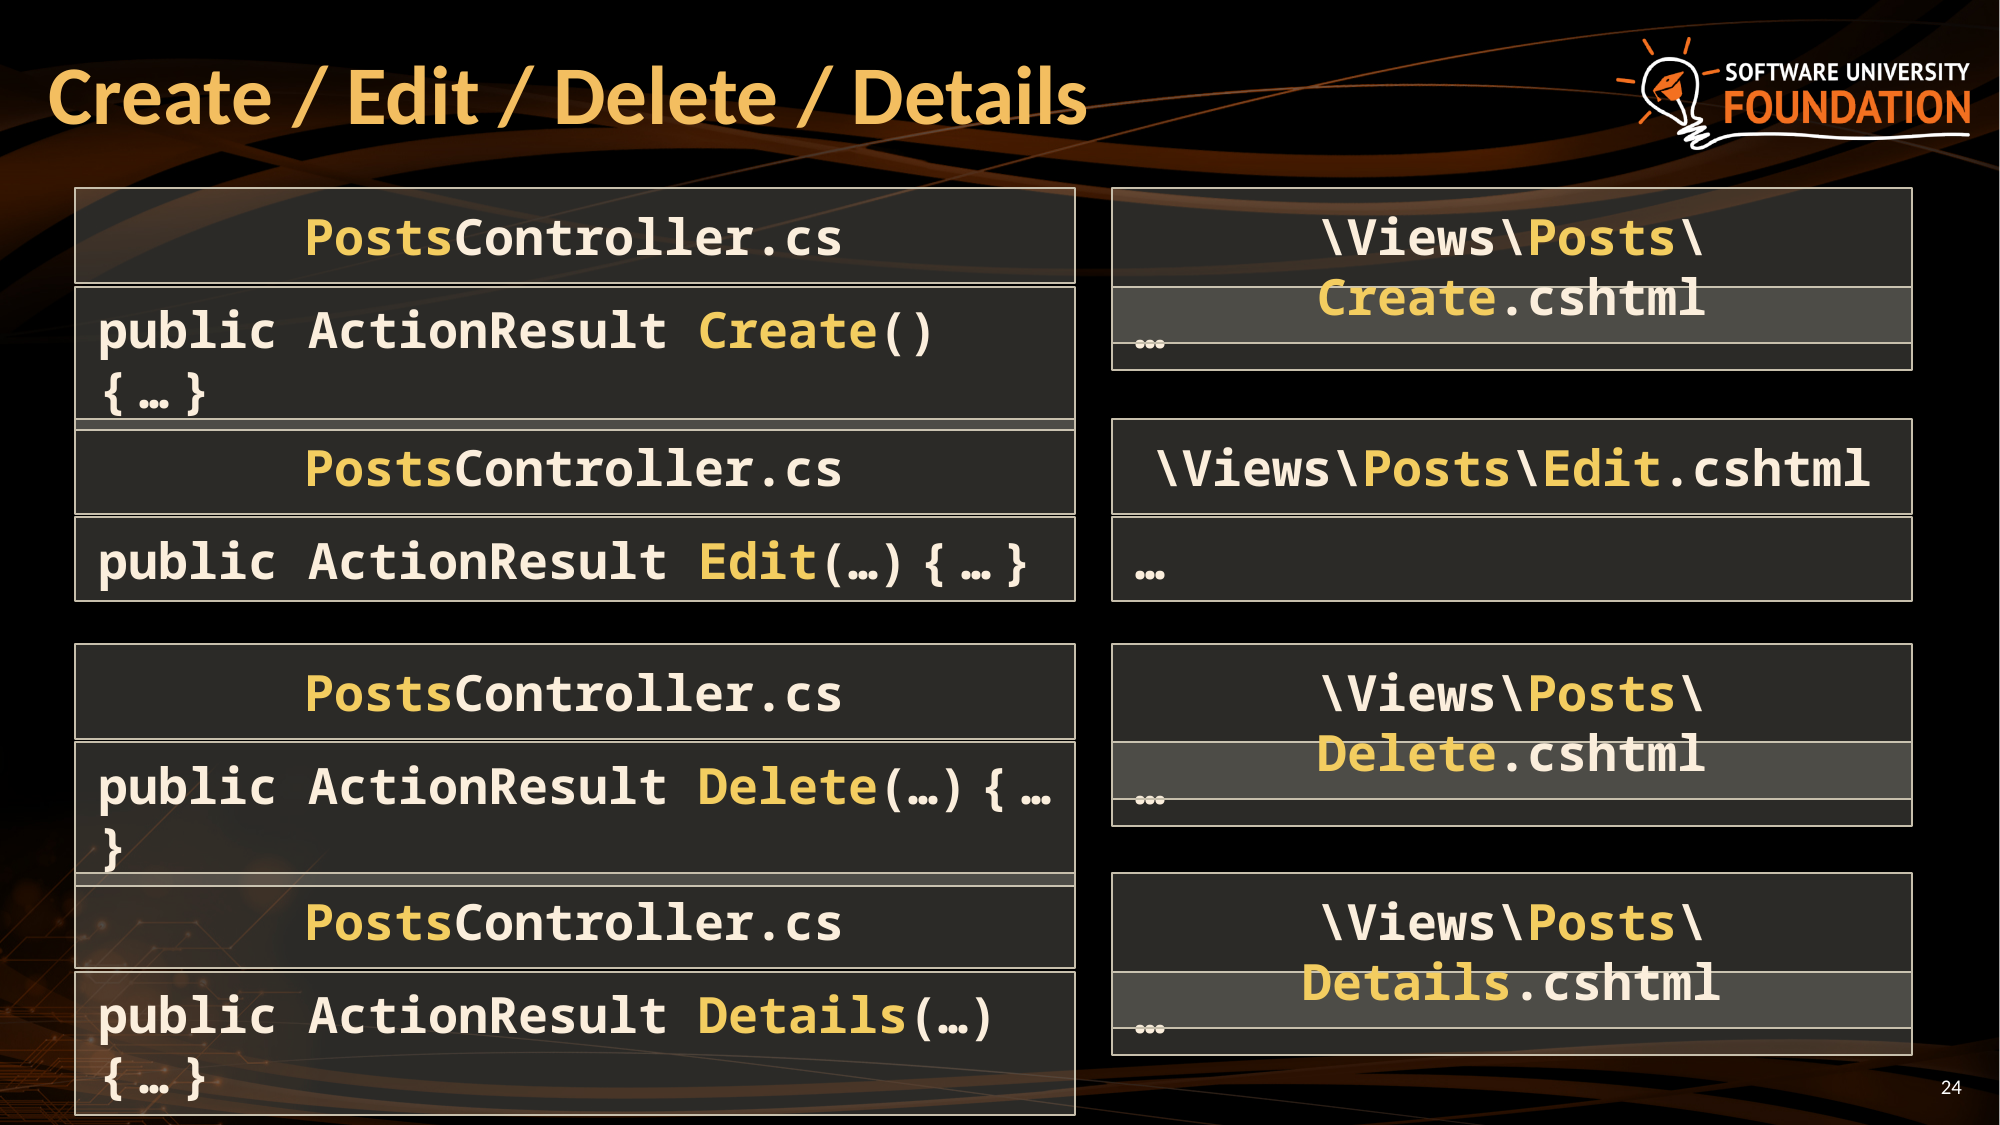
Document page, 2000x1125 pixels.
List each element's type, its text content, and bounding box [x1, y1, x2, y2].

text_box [1112, 872, 1913, 1056]
title Create / Edit / Delete / Details [30, 6, 1602, 189]
picture [0, 0, 2000, 1125]
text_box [74, 187, 1075, 372]
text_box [1112, 187, 1913, 372]
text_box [74, 872, 1075, 1056]
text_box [1112, 418, 1913, 602]
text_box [74, 418, 1075, 602]
slide_number 24 [1897, 1070, 1968, 1103]
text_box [74, 643, 1075, 827]
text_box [1112, 643, 1913, 827]
